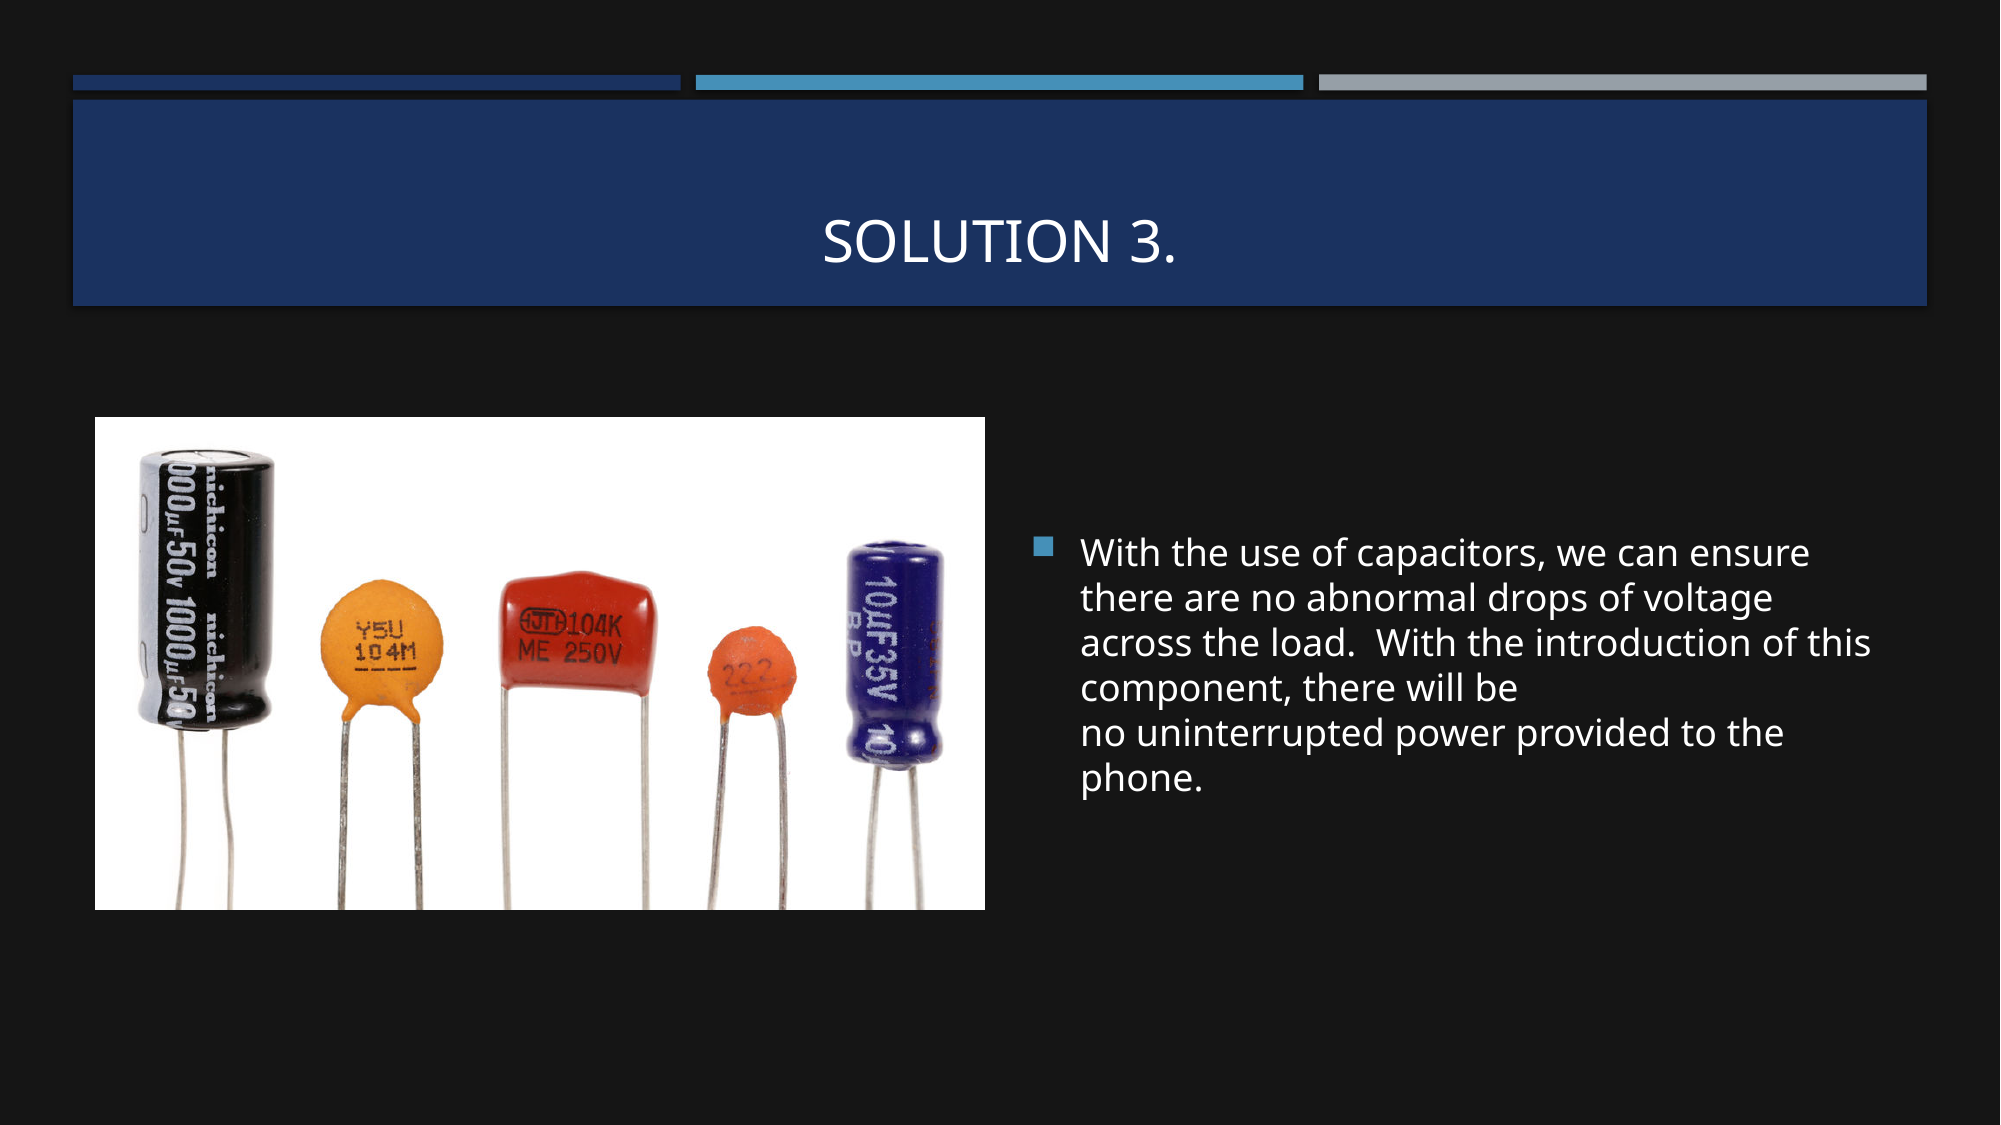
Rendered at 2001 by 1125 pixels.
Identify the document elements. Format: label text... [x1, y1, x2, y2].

picture [94, 417, 986, 910]
list With the use of capacitors, we can ensure there are no abnormal drops of voltage across the load. With the introduction of this component, there will be no uninterrupted power provided to the phone. [1015, 365, 1905, 962]
title Solution 3. [95, 119, 1905, 282]
